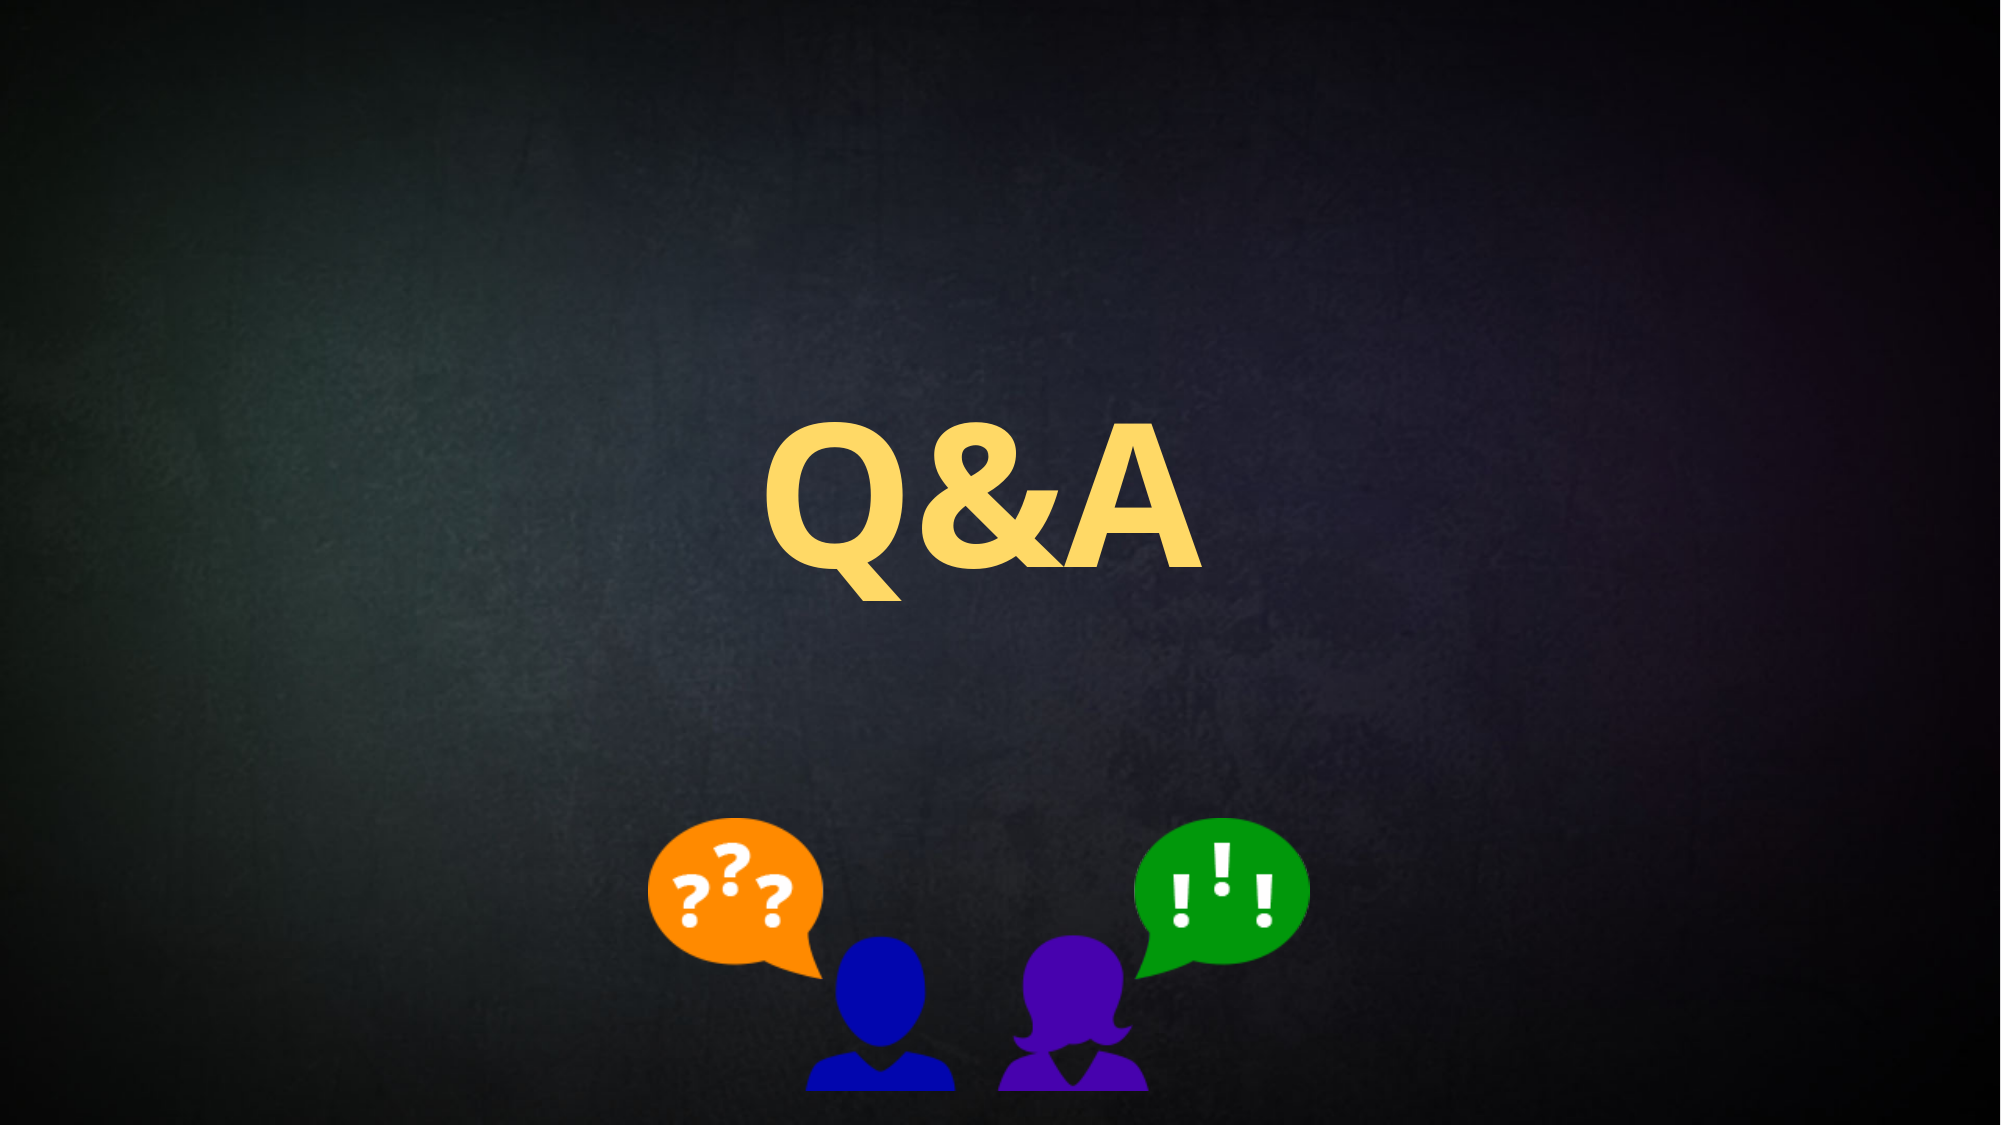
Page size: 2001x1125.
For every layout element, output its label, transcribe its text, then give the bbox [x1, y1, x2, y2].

picture [0, 0, 2001, 1125]
title Q&A [116, 393, 1842, 612]
